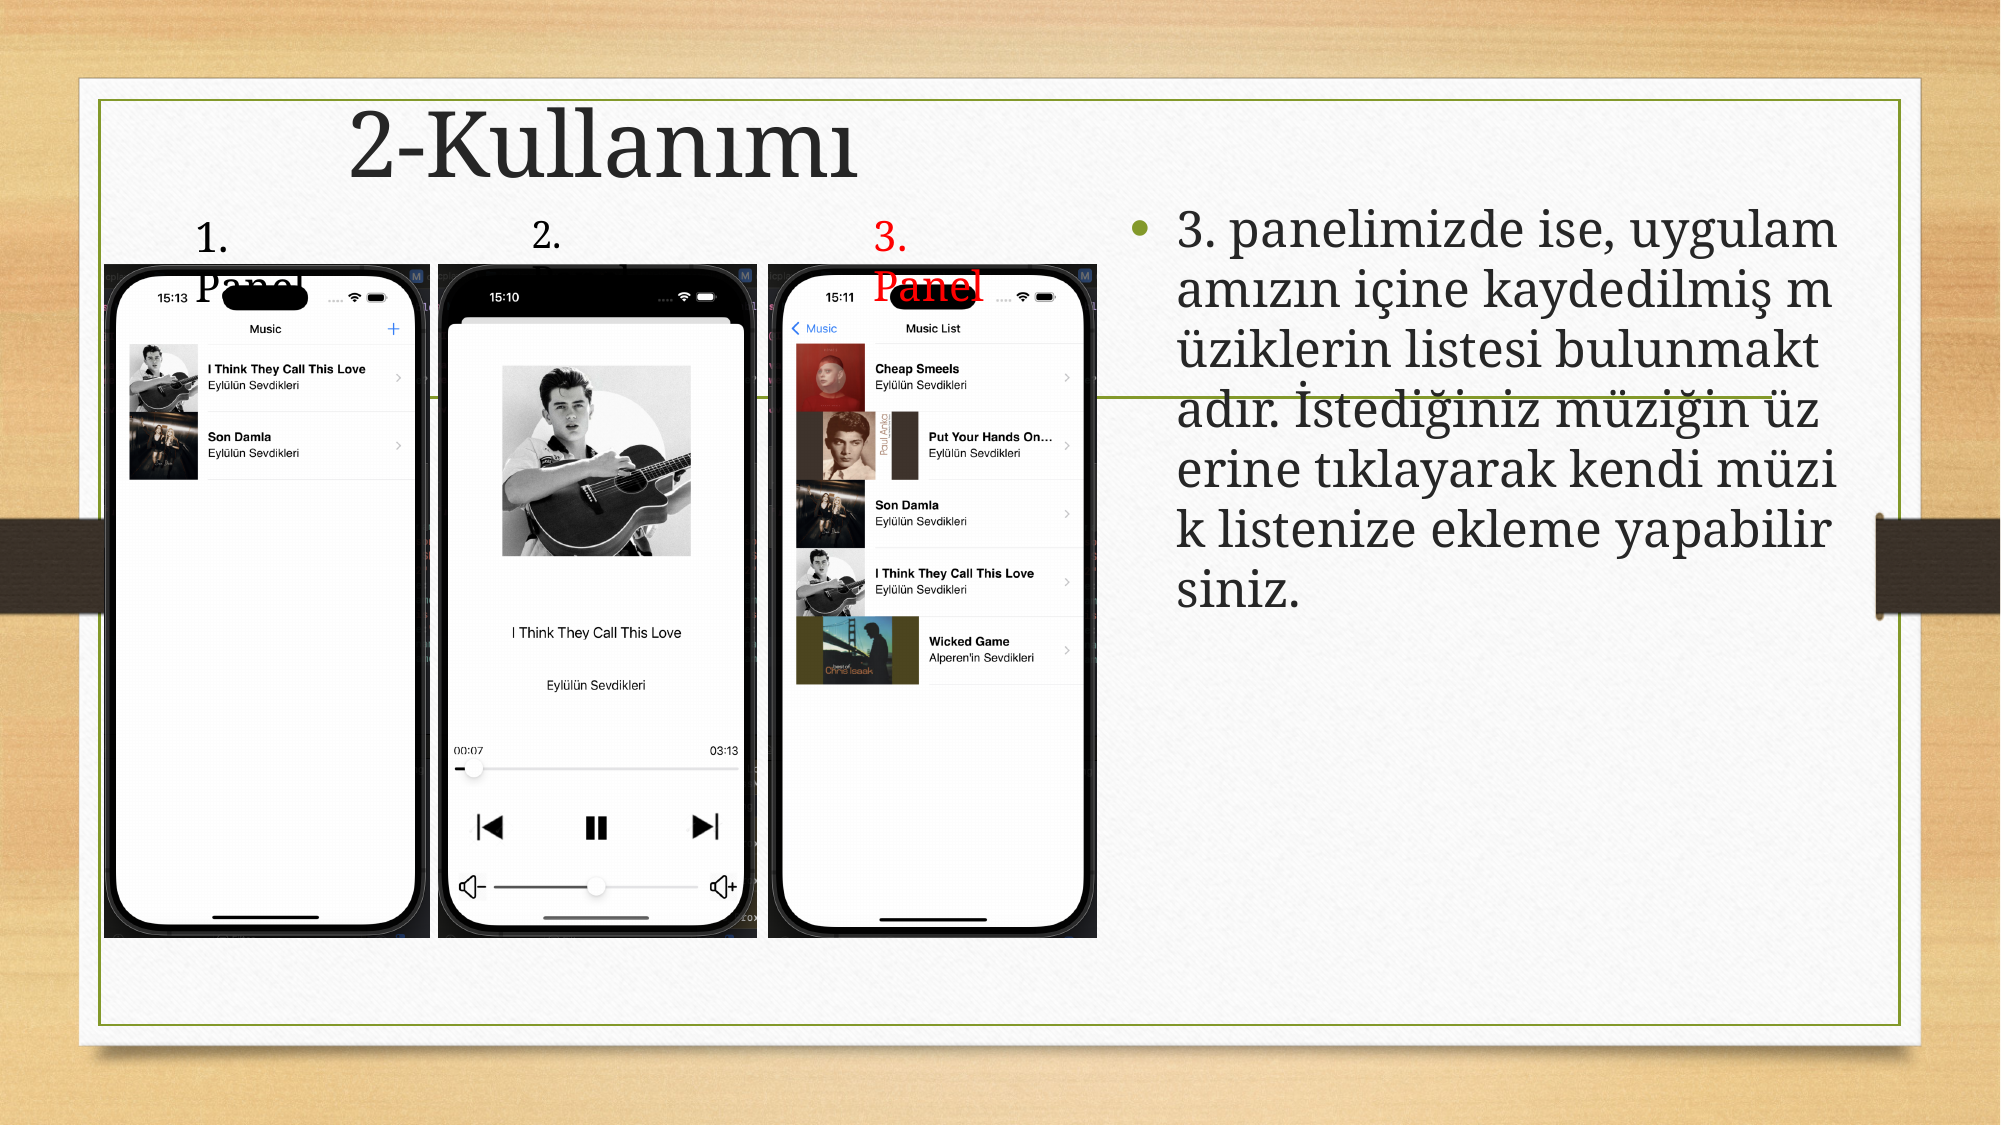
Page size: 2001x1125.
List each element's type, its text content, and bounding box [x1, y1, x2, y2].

list 3. panelimizde ise, uygulamamızın içine kaydedilmiş müziklerin listesi bulunmaktadır. İstediğiniz müziğin üzerine tıklayarak kendi müzik listenize ekleme yapabilirsiniz. [1114, 189, 1863, 961]
picture [0, 0, 2001, 1125]
text_box 2. Panel [516, 203, 684, 263]
text_box 3. Panel [859, 202, 1026, 263]
title 2-Kullanımı [205, 20, 1000, 204]
text_box 1. Panel [180, 203, 348, 263]
